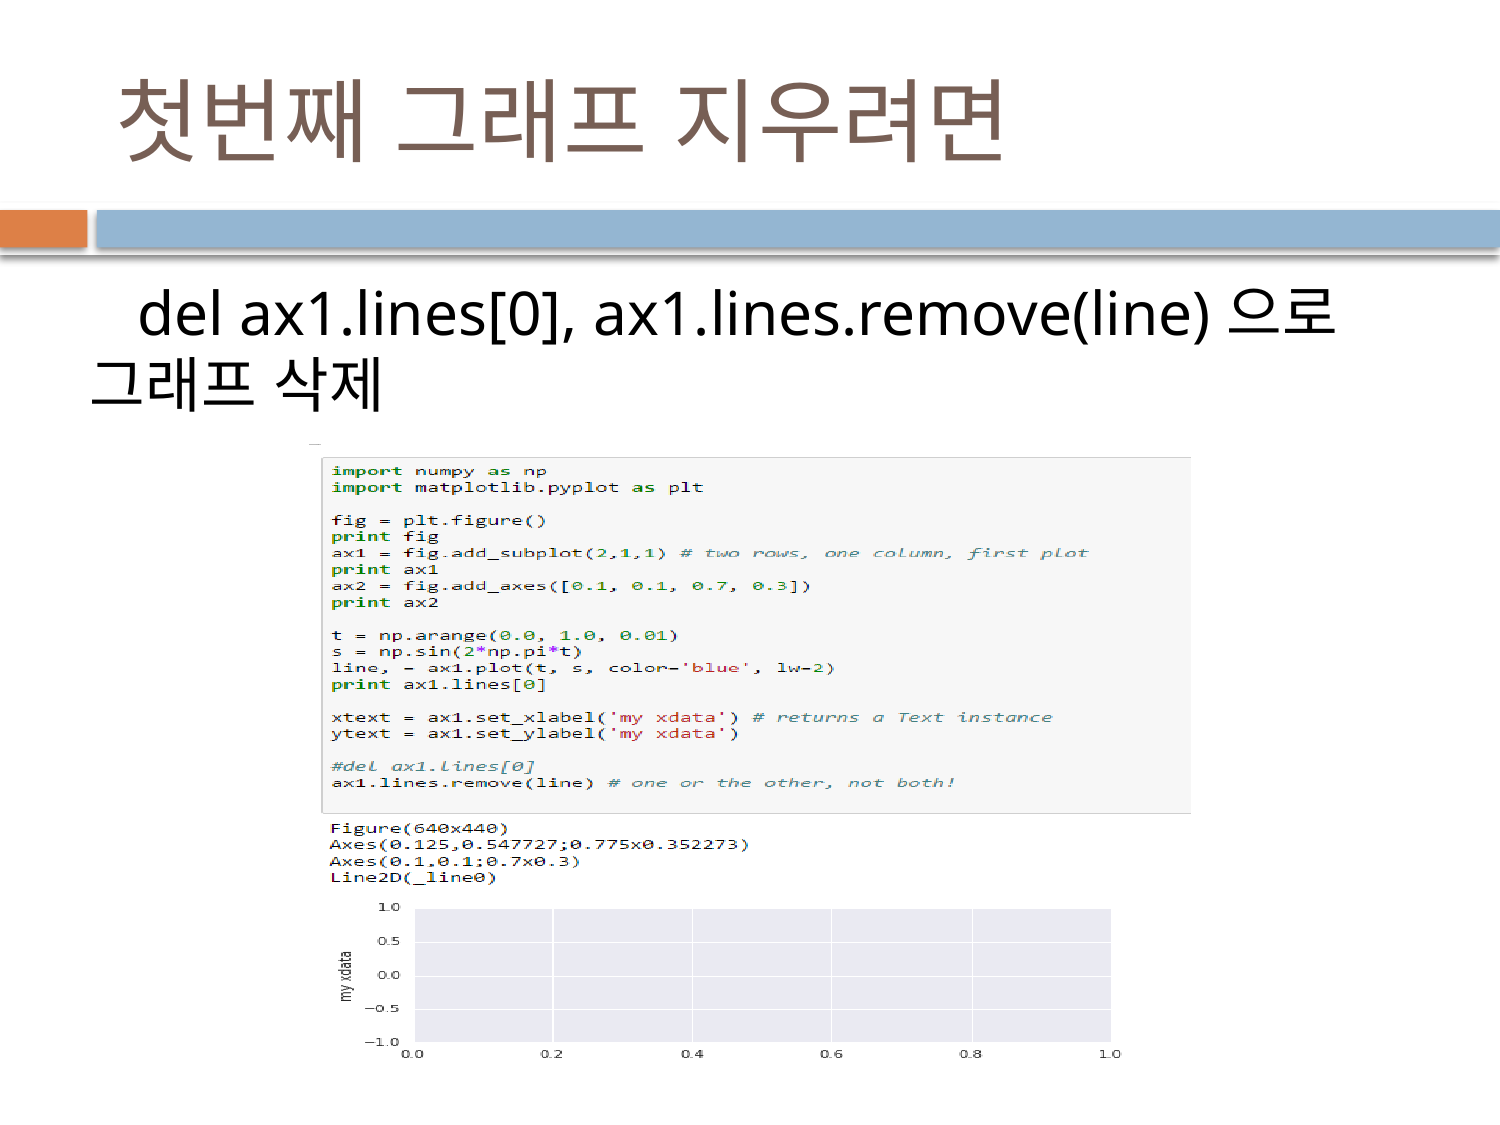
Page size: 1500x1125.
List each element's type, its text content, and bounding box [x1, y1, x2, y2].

list del ax1.lines[0], ax1.lines.remove(line)으로 그래프 삭제 [75, 267, 1425, 539]
title 첫번째 그래프 지우려면 [100, 37, 1438, 200]
picture [309, 444, 1191, 1065]
